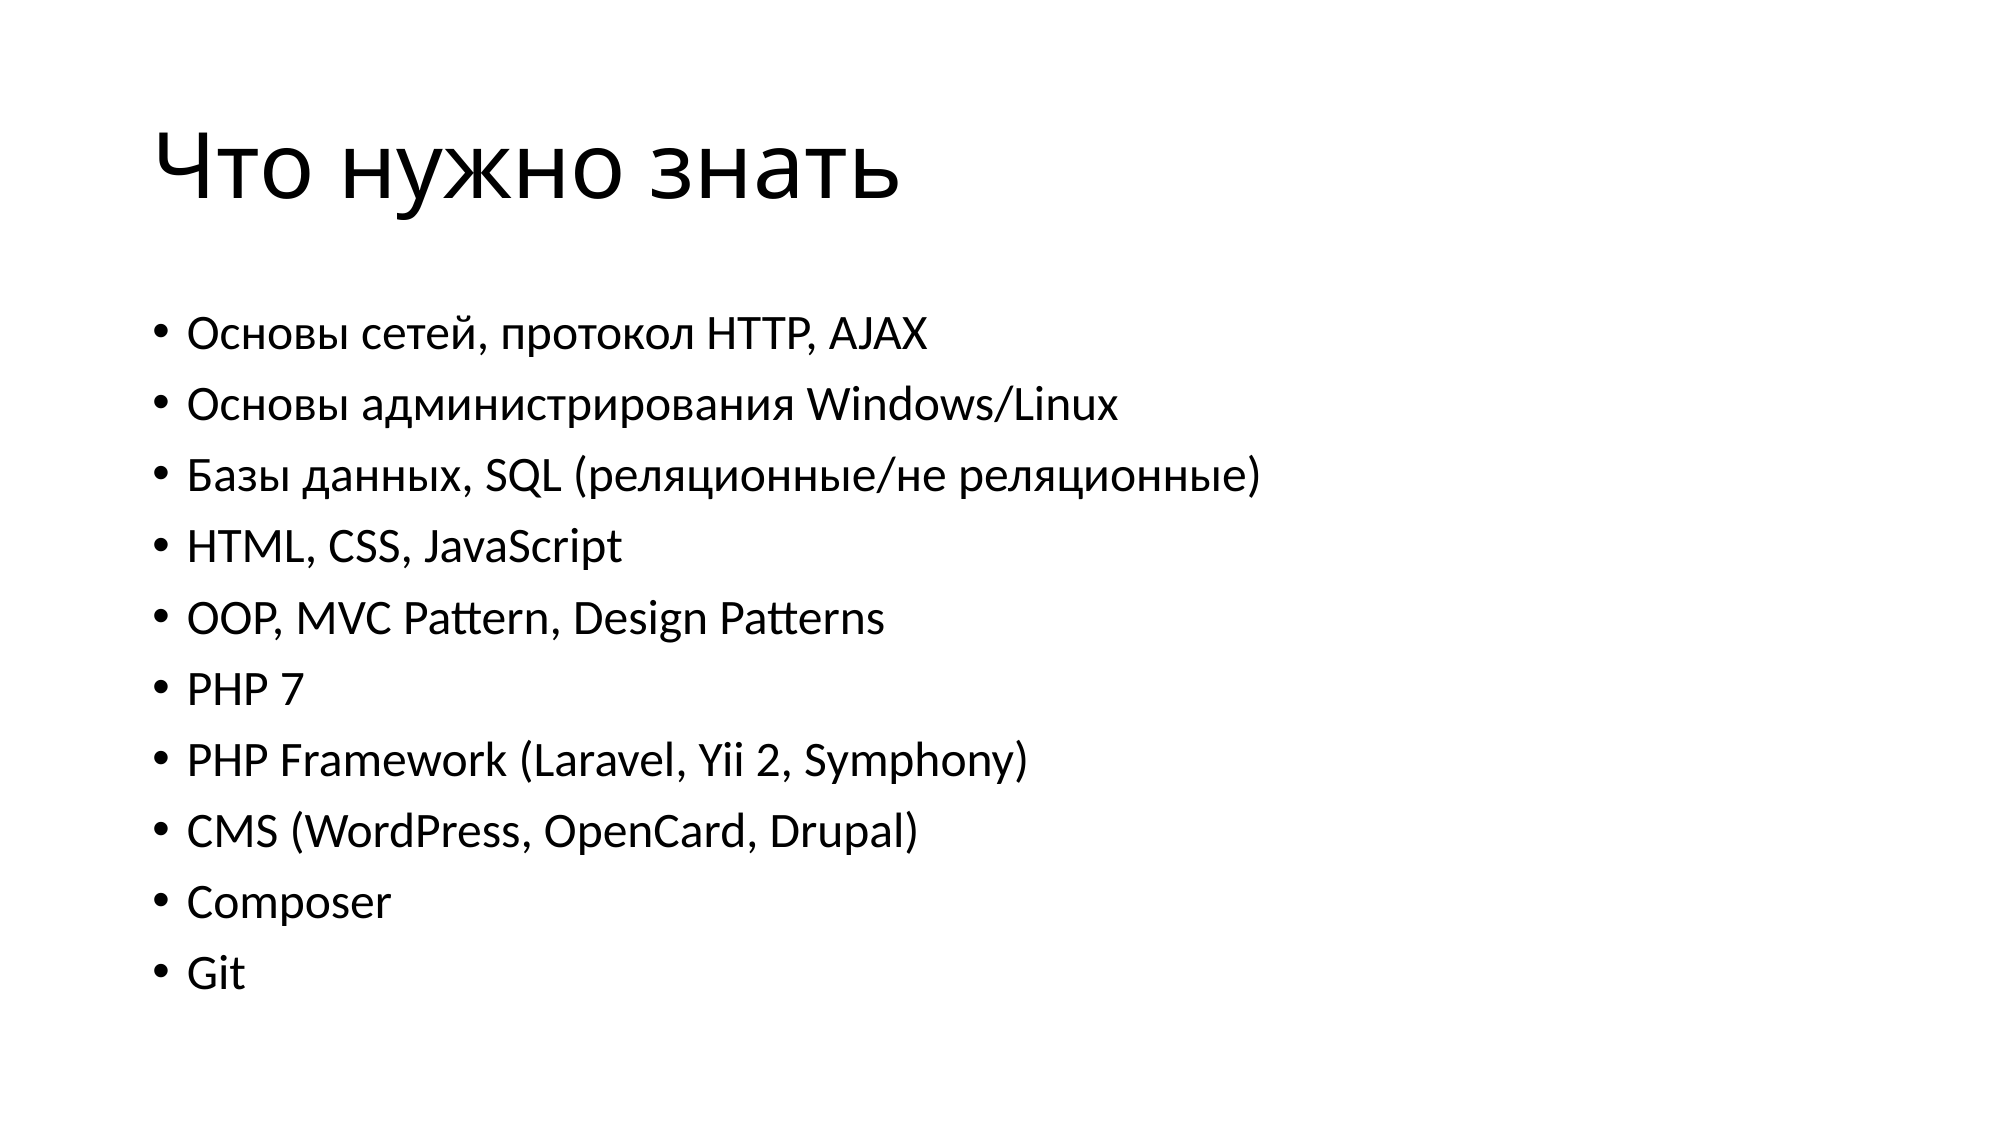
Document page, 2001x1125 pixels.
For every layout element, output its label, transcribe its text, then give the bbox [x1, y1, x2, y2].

title Что нужно знать [137, 59, 1863, 278]
list Основы сетей, протокол HTTP, AJAX Основы администрирования Windows/Linux Базы данных, SQL (реляционные/не реляционные) HTML, CSS, JavaScript OOP, MVC Pattern, Design Patterns PHP 7 PHP Framework (Laravel, Yii 2, Symphony) CMS (WordPress, OpenCard, Drupal) Composer Git [137, 299, 1863, 1014]
